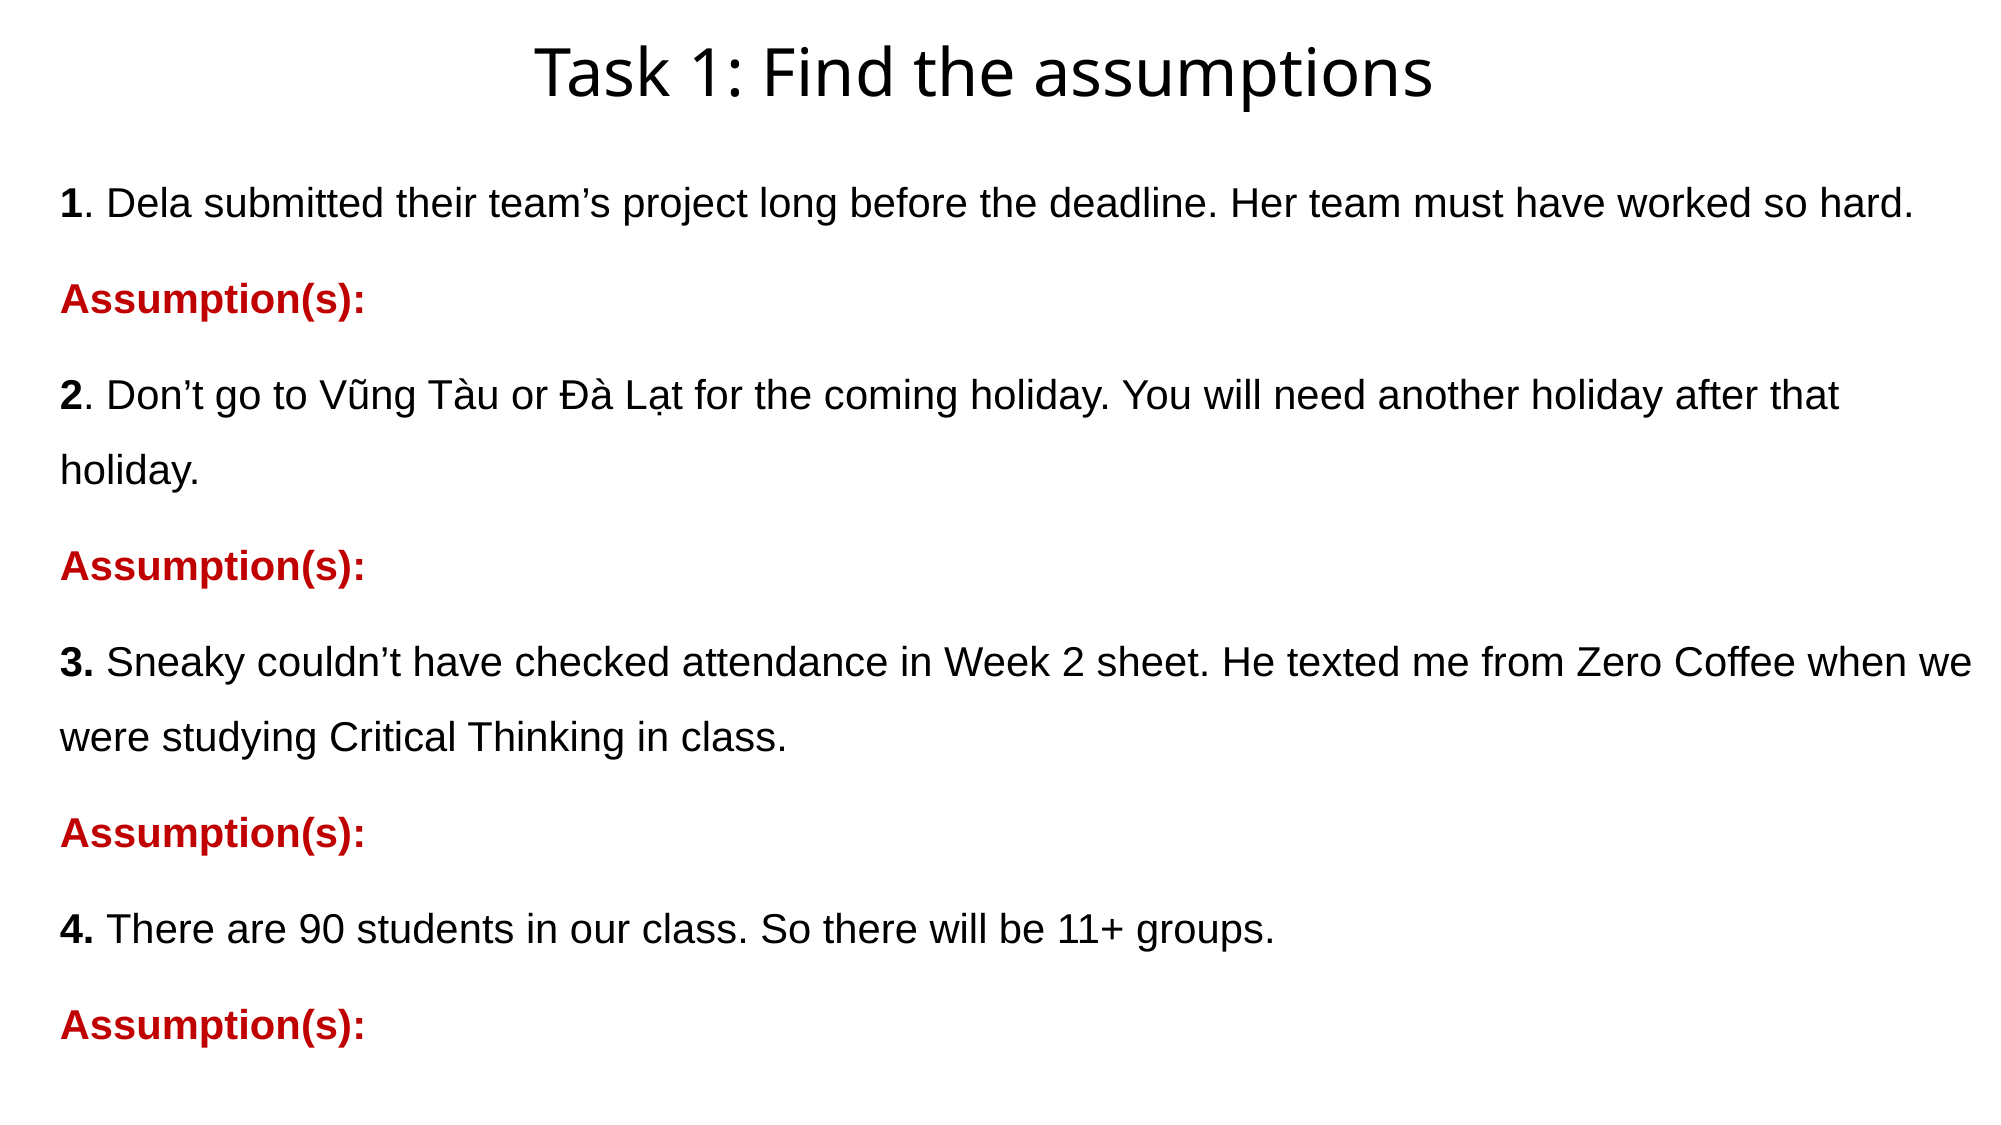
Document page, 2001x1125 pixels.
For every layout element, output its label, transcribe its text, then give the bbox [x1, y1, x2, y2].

text_box Task 1: Find the assumptions [272, 19, 1698, 120]
list 1. Dela submitted their team’s project long before the deadline. Her team must have worked so hard. Assumption(s): 2. Don’t go to Vũng Tàu or Đà Lạt for the coming holiday. You will need another holiday after that holiday. Assumption(s): 3. Sneaky couldn’t have checked attendance in Week 2 sheet. He texted me from Zero Coffee when we were studying Critical Thinking in class. Assumption(s): 4. There are 90 students in our class. So there will be 11+ groups. Assumption(s): [44, 143, 2000, 1106]
